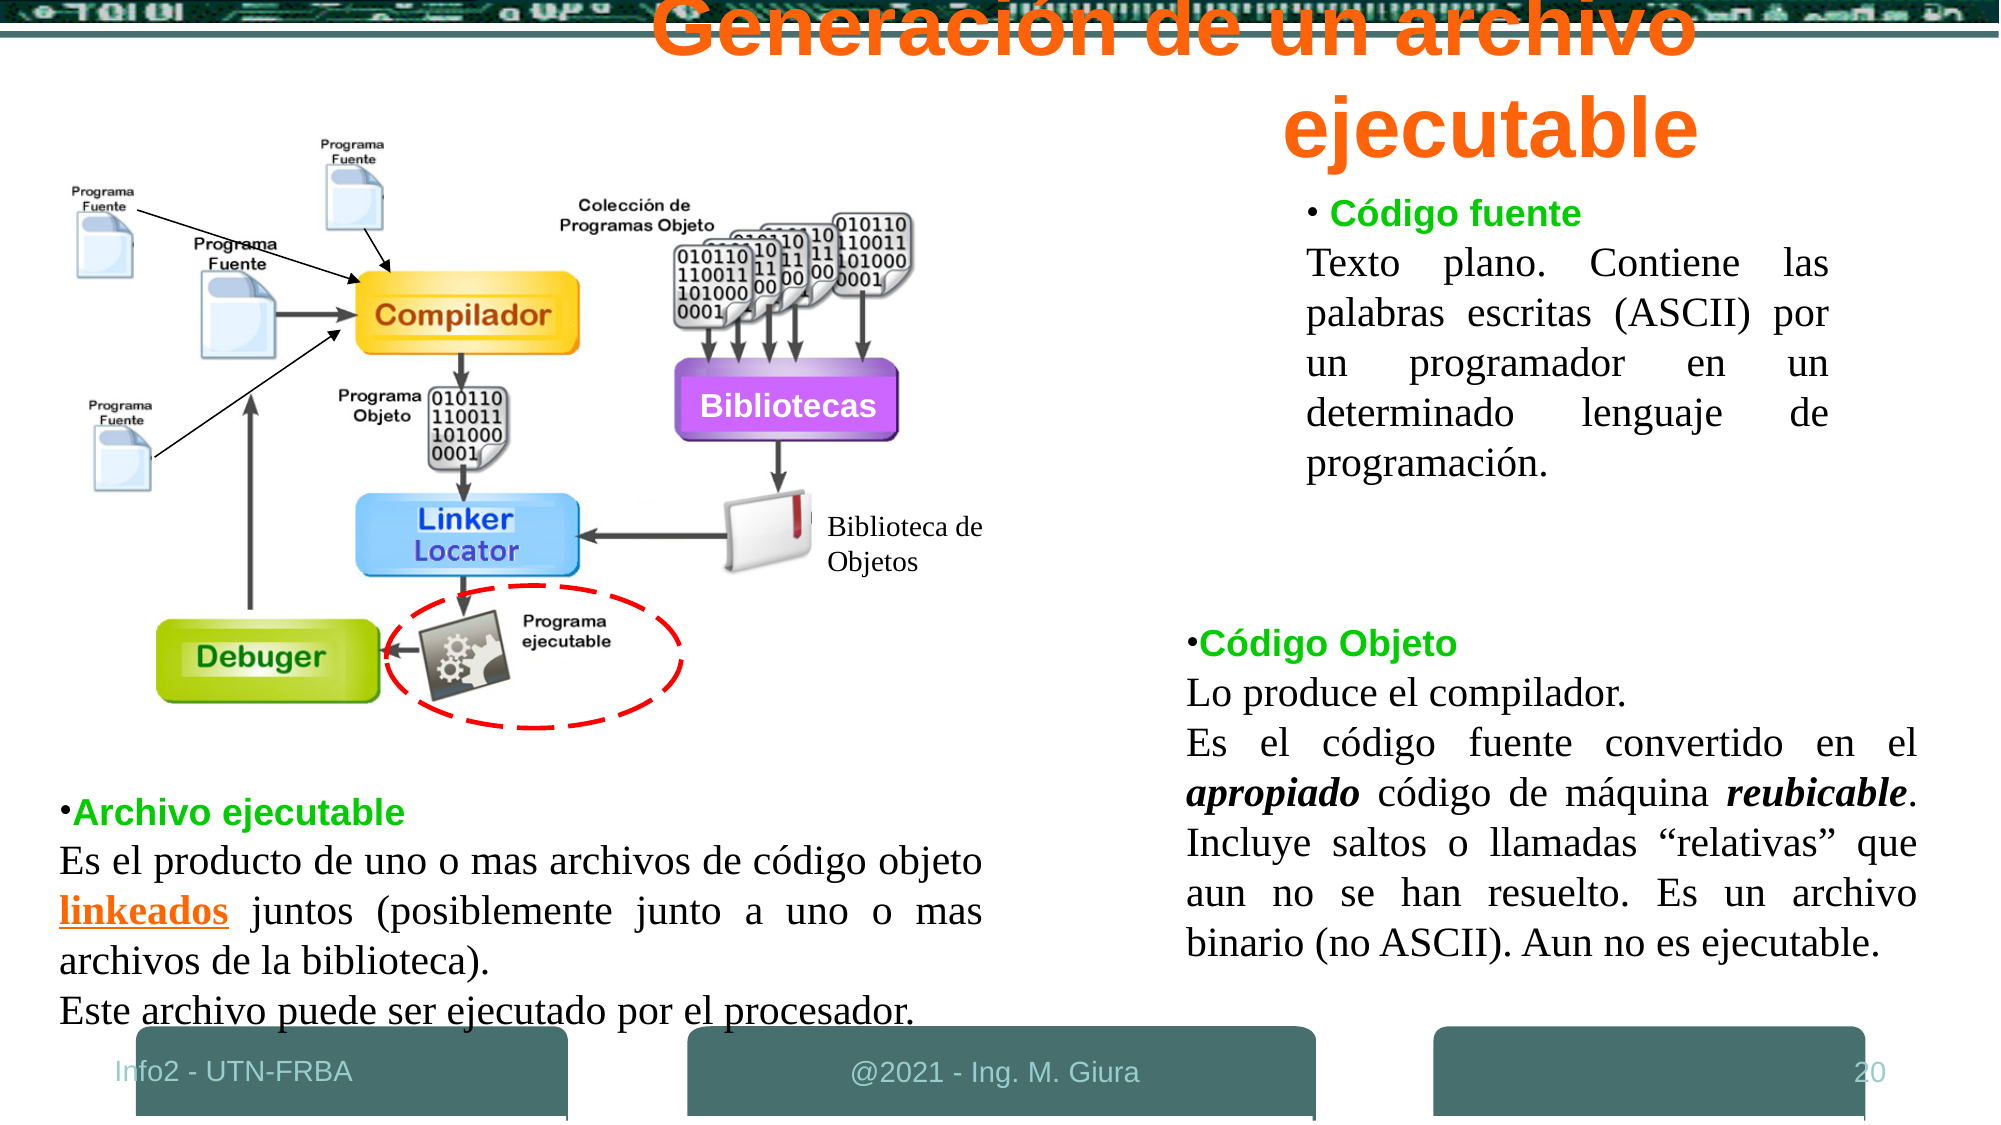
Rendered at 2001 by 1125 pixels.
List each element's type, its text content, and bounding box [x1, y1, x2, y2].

text_box @2021 - Ing. M. Giura [762, 1030, 1229, 1097]
text_box Código Objeto Lo produce el compilador. Es el código fuente convertido en el apropiado código de máquina reubicable. Incluye saltos o llamadas “relativas” que aun no se han resuelto. Es un archivo binario (no ASCII). Aun no es ejecutable. [1170, 611, 1934, 972]
text_box Info2 - UTN-FRBA [99, 1041, 403, 1096]
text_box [64, 134, 999, 729]
text_box Generación de un archivo ejecutable [267, 24, 1715, 121]
text_box 20 [1598, 1030, 1902, 1097]
picture [1431, 1116, 1864, 1124]
text_box Archivo ejecutable Es el producto de uno o mas archivos de código objeto linkeados juntos (posiblemente junto a uno o mas archivos de la biblioteca). Este archivo puede ser ejecutado por el procesador. [44, 780, 999, 1041]
picture [134, 1116, 567, 1124]
picture [684, 1116, 1313, 1124]
text_box Código fuente Texto plano. Contiene las palabras escritas (ASCII) por un programador en un determinado lenguaje de programación. [1291, 181, 1845, 492]
picture [0, 0, 1999, 31]
